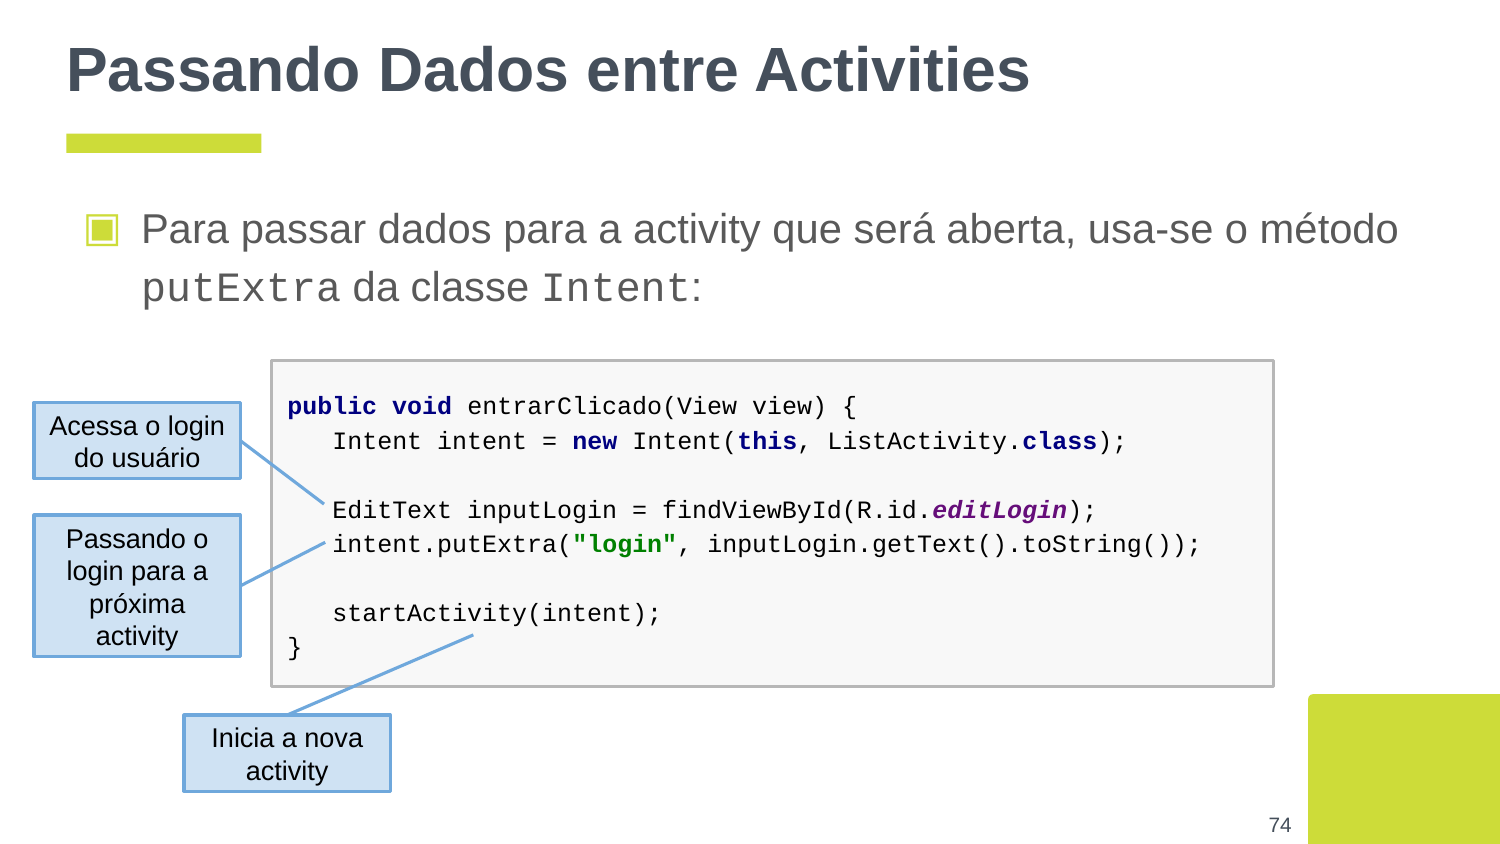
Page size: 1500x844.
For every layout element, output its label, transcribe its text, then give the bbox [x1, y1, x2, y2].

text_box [239, 542, 326, 587]
text_box Passando o login para a próxima activity [34, 515, 241, 657]
text_box Acessa o login do usuário [34, 402, 241, 479]
text_box Inicia a nova activity [184, 714, 391, 792]
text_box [240, 440, 325, 505]
title Passando Dados entre Activities [51, 0, 1449, 134]
list Para passar dados para a activity que será aberta, usa-se o método putExtra da classe Intent: [51, 179, 1449, 322]
slide_number ‹#› [1216, 791, 1307, 844]
text_box public void entrarClicado(View view) { Intent intent = new Intent(this, ListActivity.class); EditText inputLogin = findViewById(R.id.editLogin); intent.putExtra("login", inputLogin.getText().toString()); startActivity(intent); } [271, 360, 1274, 687]
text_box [286, 634, 474, 716]
